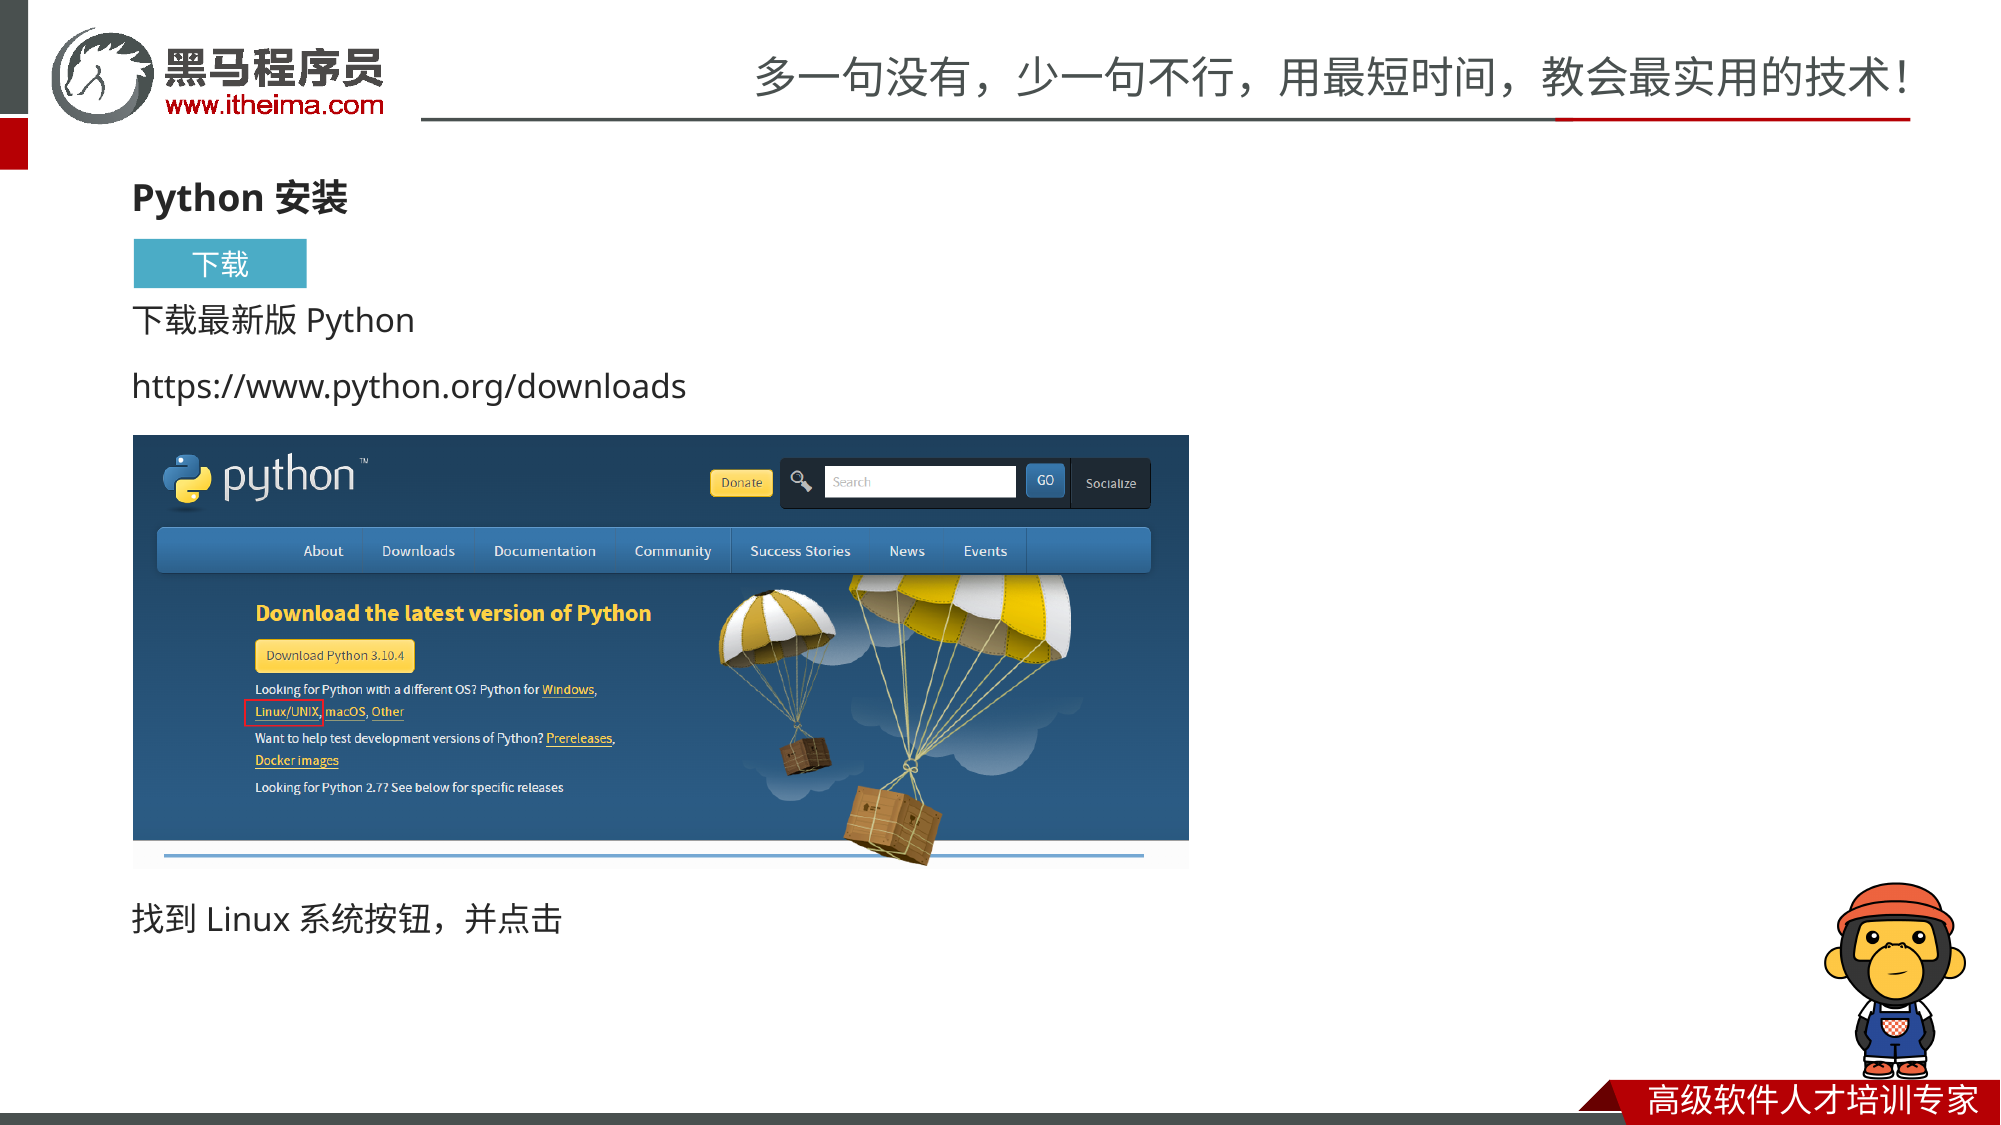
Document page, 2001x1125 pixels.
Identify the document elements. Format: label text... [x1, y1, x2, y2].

picture [50, 26, 384, 125]
text_box 下载 [132, 237, 309, 290]
list Python安装 [116, 154, 1872, 239]
list 下载最新版Python https://www.python.org/downloads 找到Linux系统按钮，并点击 [116, 271, 1872, 964]
picture [1786, 868, 2000, 1093]
picture [133, 435, 1189, 870]
